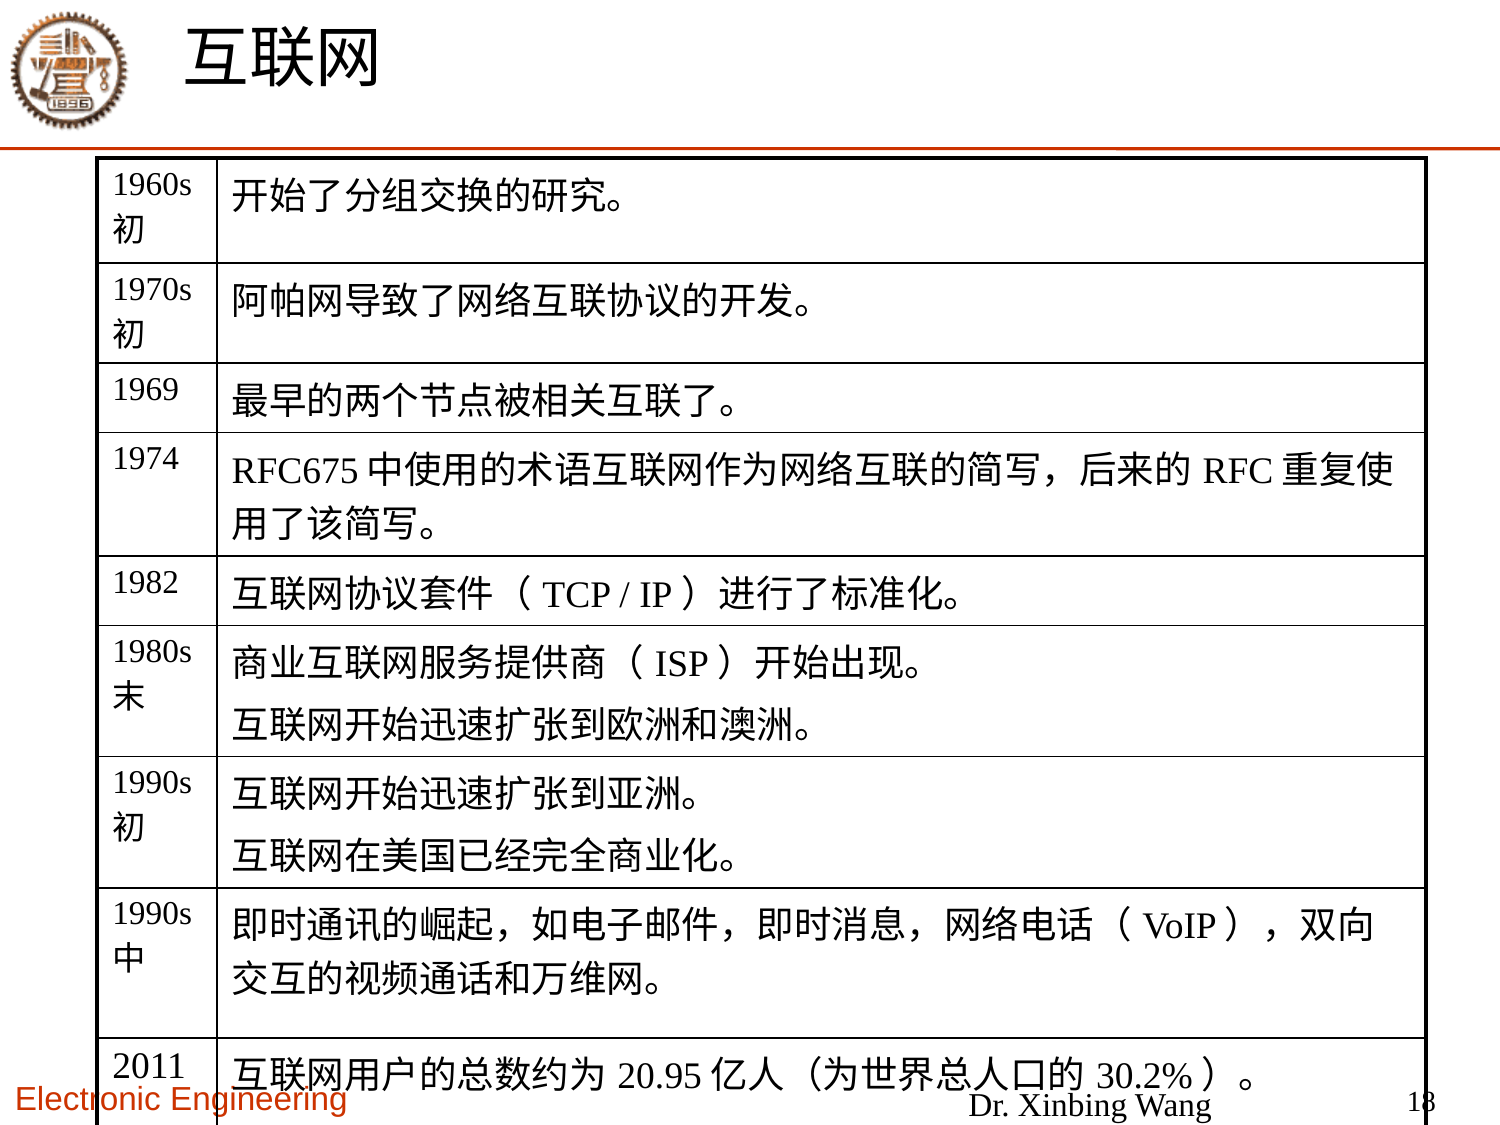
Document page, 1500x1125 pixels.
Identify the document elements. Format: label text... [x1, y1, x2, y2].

table_cell 2011 [99, 1039, 216, 1125]
table_cell 1969 [99, 364, 216, 432]
table_cell 1982 [99, 557, 216, 625]
table_cell RFC675中使用的术语互联网作为网络互联的简写，后来的RFC重复使用了该简写。 [218, 433, 1424, 555]
table_header 1960s初 [99, 160, 216, 262]
table_cell 1990s初 [99, 757, 216, 887]
table_cell 商业互联网服务提供商（ISP）开始出现。 互联网开始迅速扩张到欧洲和澳洲。 [218, 626, 1424, 756]
table_cell 1970s初 [99, 264, 216, 362]
table_cell 最早的两个节点被相关互联了。 [218, 364, 1424, 432]
table_cell 互联网用户的总数约为20.95亿人（为世界总人口的30.2%）。 [218, 1039, 1424, 1125]
table_header 开始了分组交换的研究。 [218, 160, 1424, 262]
table_cell 1980s末 [99, 626, 216, 756]
table_cell 互联网开始迅速扩张到亚洲。 互联网在美国已经完全商业化。 [218, 757, 1424, 887]
table_cell 互联网协议套件（TCP / IP）进行了标准化。 [218, 557, 1424, 625]
table_cell 1990s中 [99, 889, 216, 1037]
title 互联网 [167, 2, 1333, 106]
table_cell 阿帕网导致了网络互联协议的开发。 [218, 264, 1424, 362]
slide_number 18 [1428, 1080, 1452, 1119]
table_cell 1974 [99, 433, 216, 555]
picture [3, 7, 136, 141]
table_cell 即时通讯的崛起，如电子邮件，即时消息，网络电话（VoIP），双向交互的视频通话和万维网。 [218, 889, 1424, 1037]
